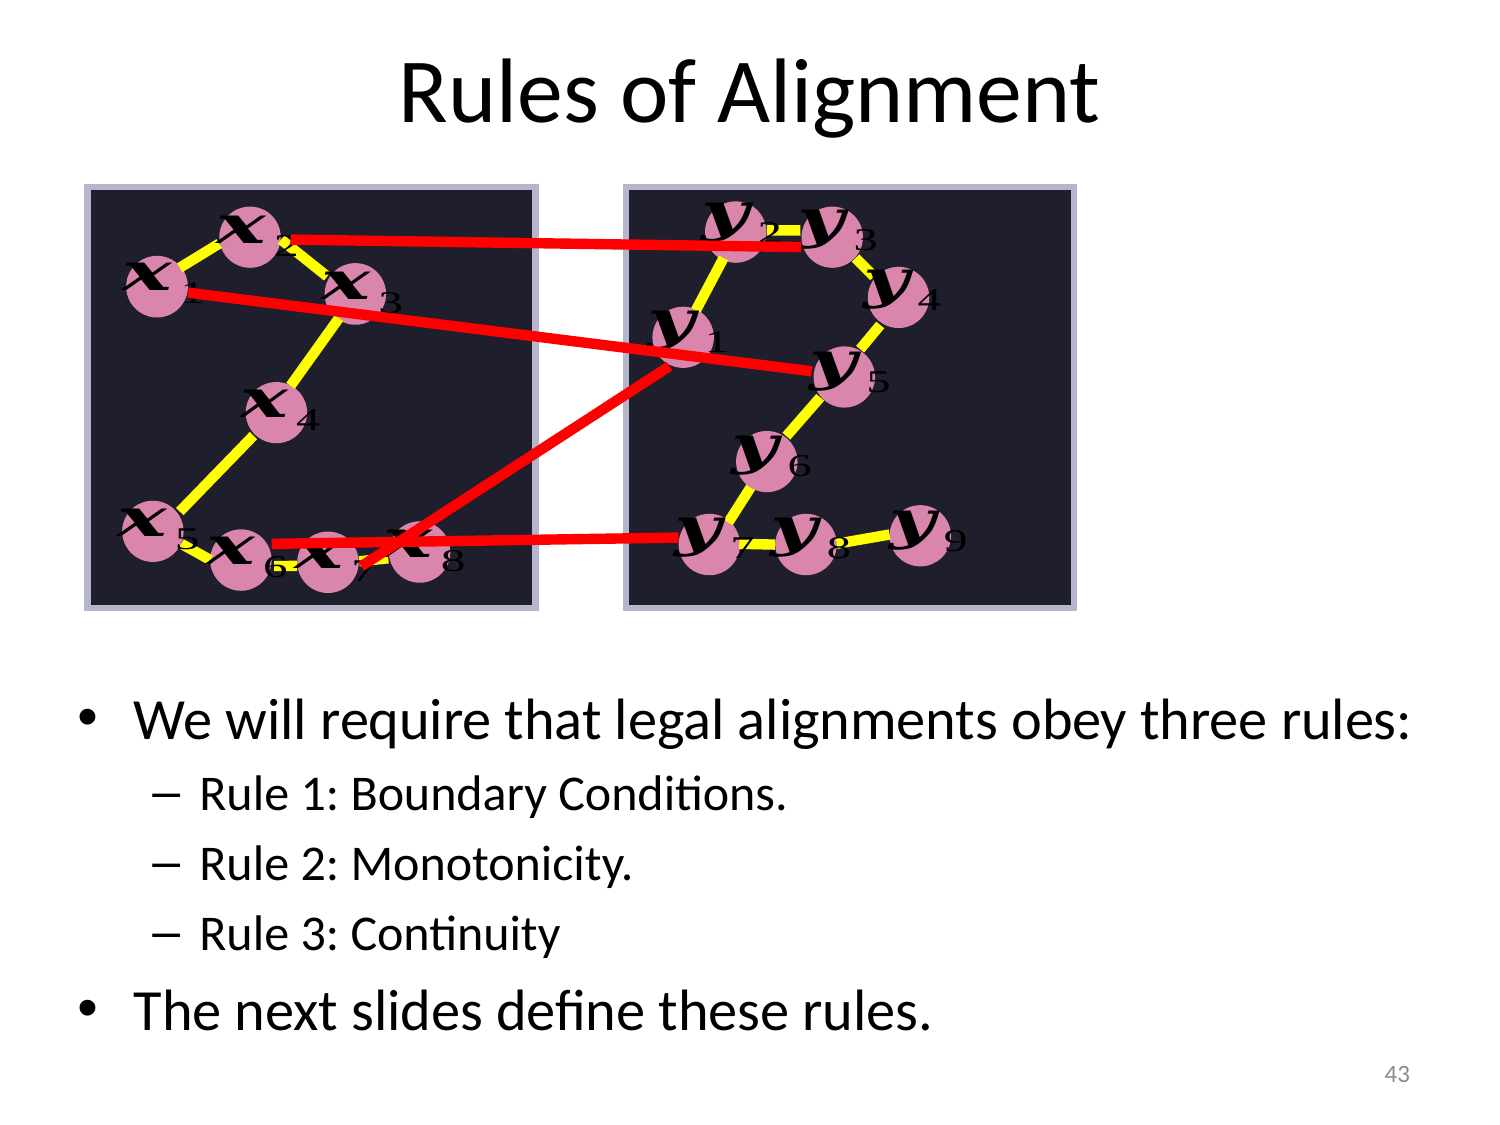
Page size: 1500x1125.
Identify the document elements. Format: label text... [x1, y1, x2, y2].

title Rules of Alignment [75, 20, 1425, 152]
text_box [87, 183, 1075, 609]
list We will require that legal alignments obey three rules: Rule 1: Boundary Conditions. Rule 2: Monotonicity. Rule 3: Continuity The next slides define these rules. [62, 673, 1438, 961]
slide_number 43 [1074, 1042, 1425, 1103]
